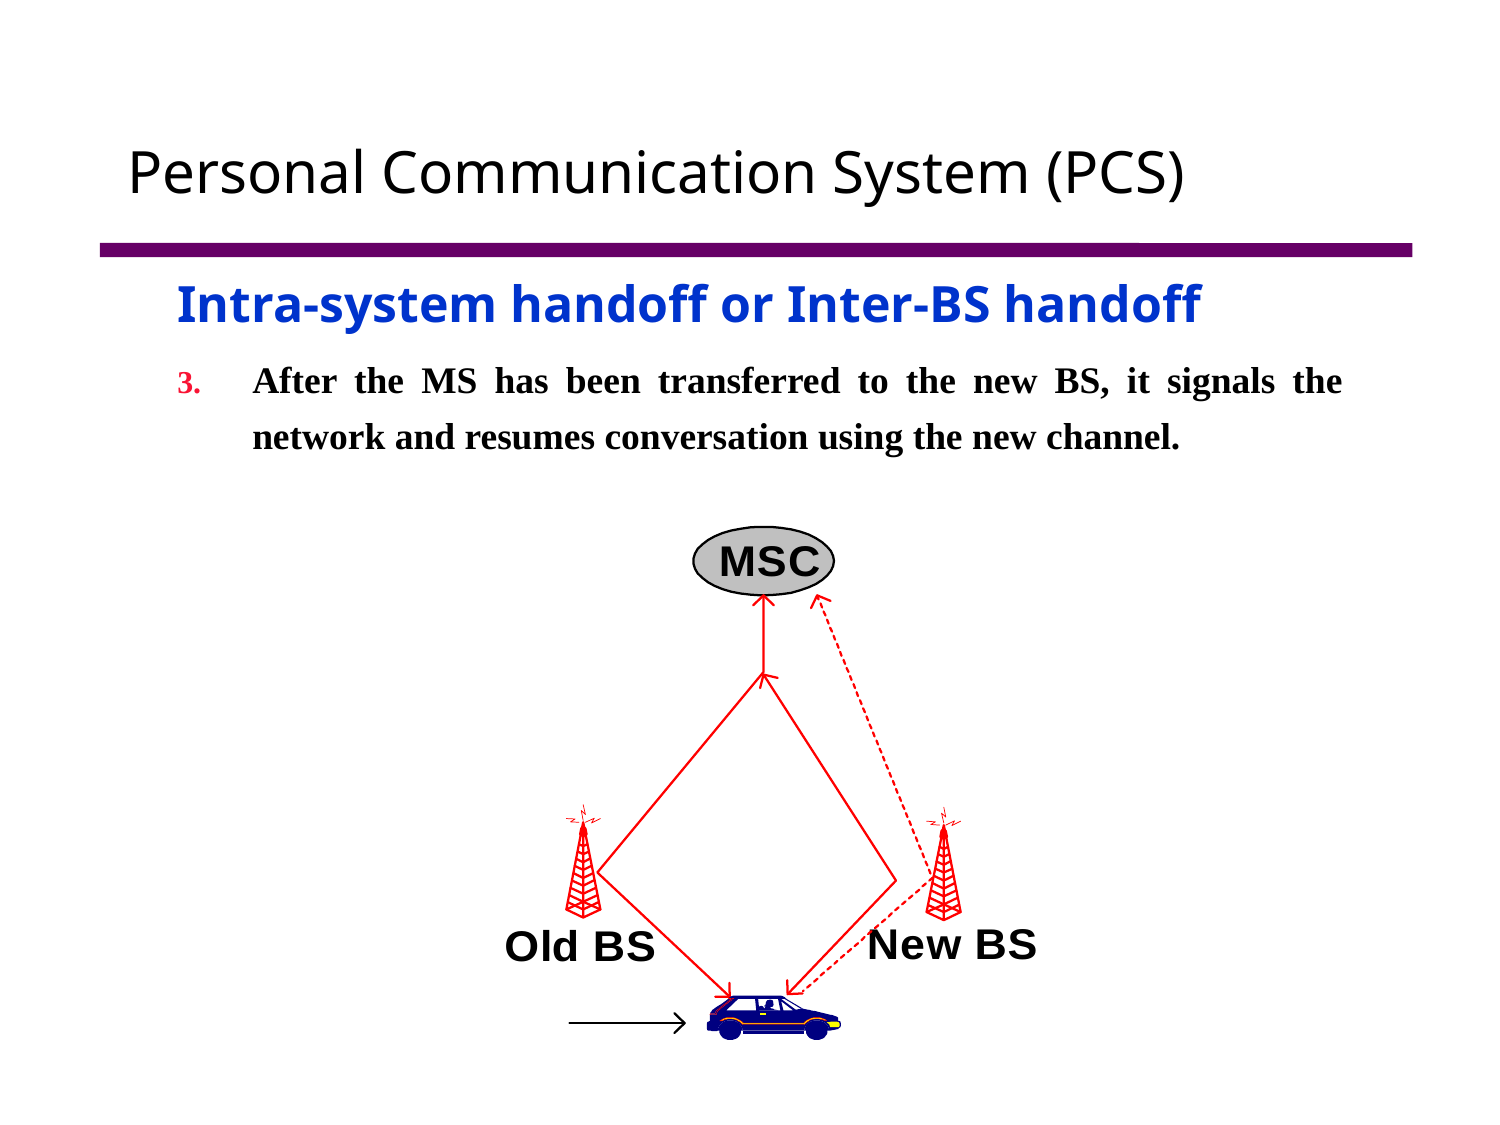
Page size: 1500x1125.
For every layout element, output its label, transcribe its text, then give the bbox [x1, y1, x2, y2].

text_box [355, 520, 1172, 1047]
title Personal Communication System (PCS) [112, 99, 1413, 250]
text_box After the MS has been transferred to the new BS, it signals the network and resumes conversation using the new channel. [162, 337, 1359, 465]
list Intra-system handoff or Inter-BS handoff [162, 249, 1313, 337]
